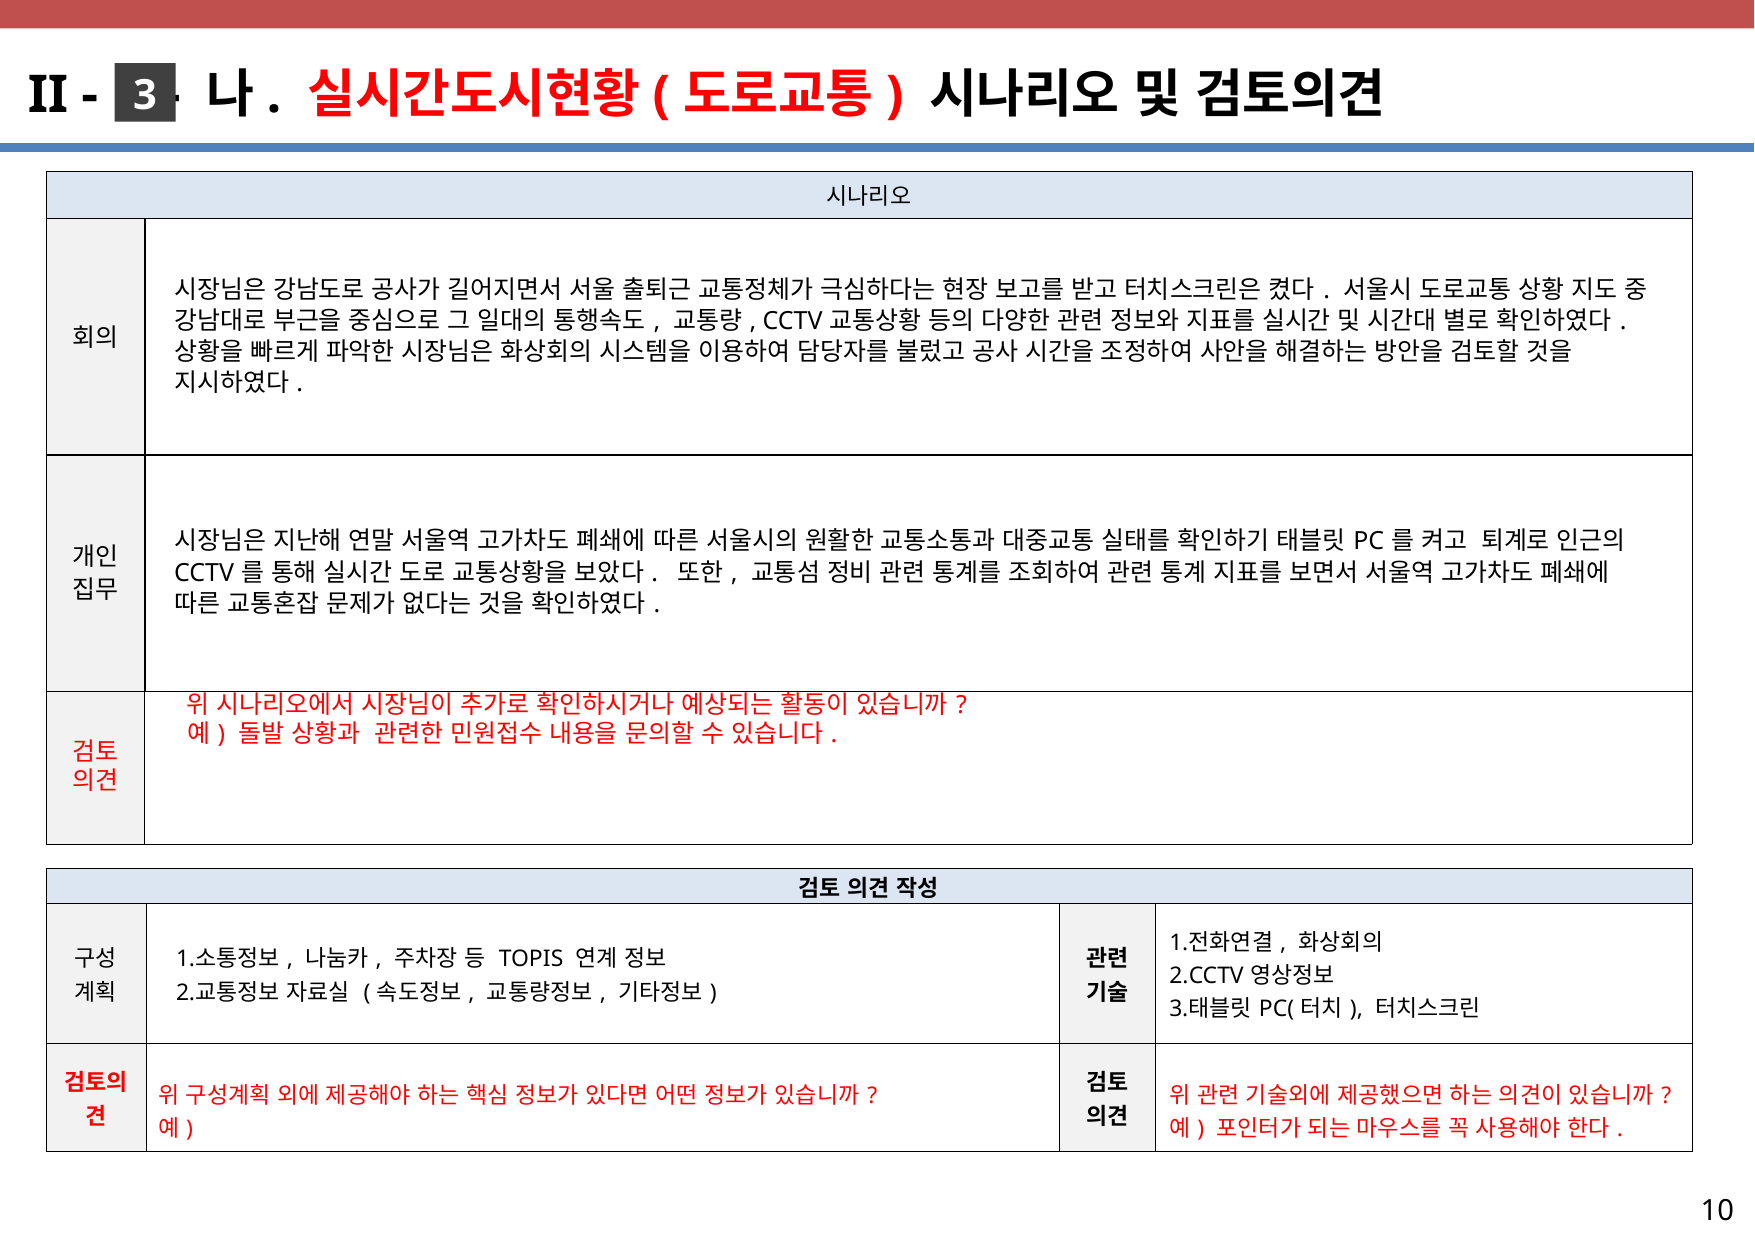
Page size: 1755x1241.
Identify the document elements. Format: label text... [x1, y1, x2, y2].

table_cell 전화연결, 화상회의 CCTV영상정보 태블릿PC(터치), 터치스크린 [1156, 904, 1692, 1043]
table_cell 위 관련 기술외에 제공했으면 하는 의견이 있습니까? 예) 포인터가 되는 마우스를 꼭 사용해야 한다. [1156, 1044, 1692, 1151]
table_cell 검토의견 [47, 1044, 146, 1151]
table_cell 시장님은 강남도로 공사가 길어지면서 서울 출퇴근 교통정체가 극심하다는 현장 보고를 받고 터치스크린은 켰다. 서울시 도로교통 상황 지도 중 강남대로 부근을 중심으로 그 일대의 통행속도, 교통량, CCTV교통상황 등의 다양한 관련 정보와 지표를 실시간 및 시간대 별로 확인하였다. 상황을 빠르게 파악한 시장님은 화상회의 시스템을 이용하여 담당자를 불렀고 공사 시간을 조정하여 사안을 해결하는 방안을 검토할 것을 지시하였다. [146, 219, 1692, 454]
table_cell 소통정보, 나눔카, 주차장 등 TOPIS 연계 정보 교통정보 자료실 (속도정보, 교통량정보, 기타정보) [147, 904, 1059, 1043]
table_cell 위 시나리오에서 시장님이 추가로 확인하시거나 예상되는 활동이 있습니까? 예) 돌발 상황과 관련한 민원접수 내용을 문의할 수 있습니다. [145, 692, 1692, 844]
table_header 검토 의견 작성 [47, 869, 1692, 903]
text_box 3 [113, 61, 178, 124]
table_cell 구성 계획 [47, 904, 146, 1043]
table_cell 검토 의견 [1060, 1044, 1155, 1151]
table_cell 개인 집무 [47, 456, 144, 691]
table_cell 위 구성계획 외에 제공해야 하는 핵심 정보가 있다면 어떤 정보가 있습니까? 예) [147, 1044, 1059, 1151]
table_cell 회의 [47, 219, 144, 454]
table_header 시나리오 [47, 172, 1692, 218]
table_cell 시장님은 지난해 연말 서울역 고가차도 폐쇄에 따른 서울시의 원활한 교통소통과 대중교통 실태를 확인하기 태블릿PC를 켜고 퇴계로 인근의 CCTV를 통해 실시간 도로 교통상황을 보았다. 또한, 교통섬 정비 관련 통계를 조회하여 관련 통계 지표를 보면서 서울역 고가차도 폐쇄에 따른 교통혼잡 문제가 없다는 것을 확인하였다. [146, 456, 1692, 691]
text_box II - - 나. 실시간도시현황(도로교통) 시나리오 및 검토의견 [10, 53, 1401, 131]
table_cell 관련 기술 [1060, 904, 1155, 1043]
table_cell 검토 의견 [47, 692, 144, 844]
